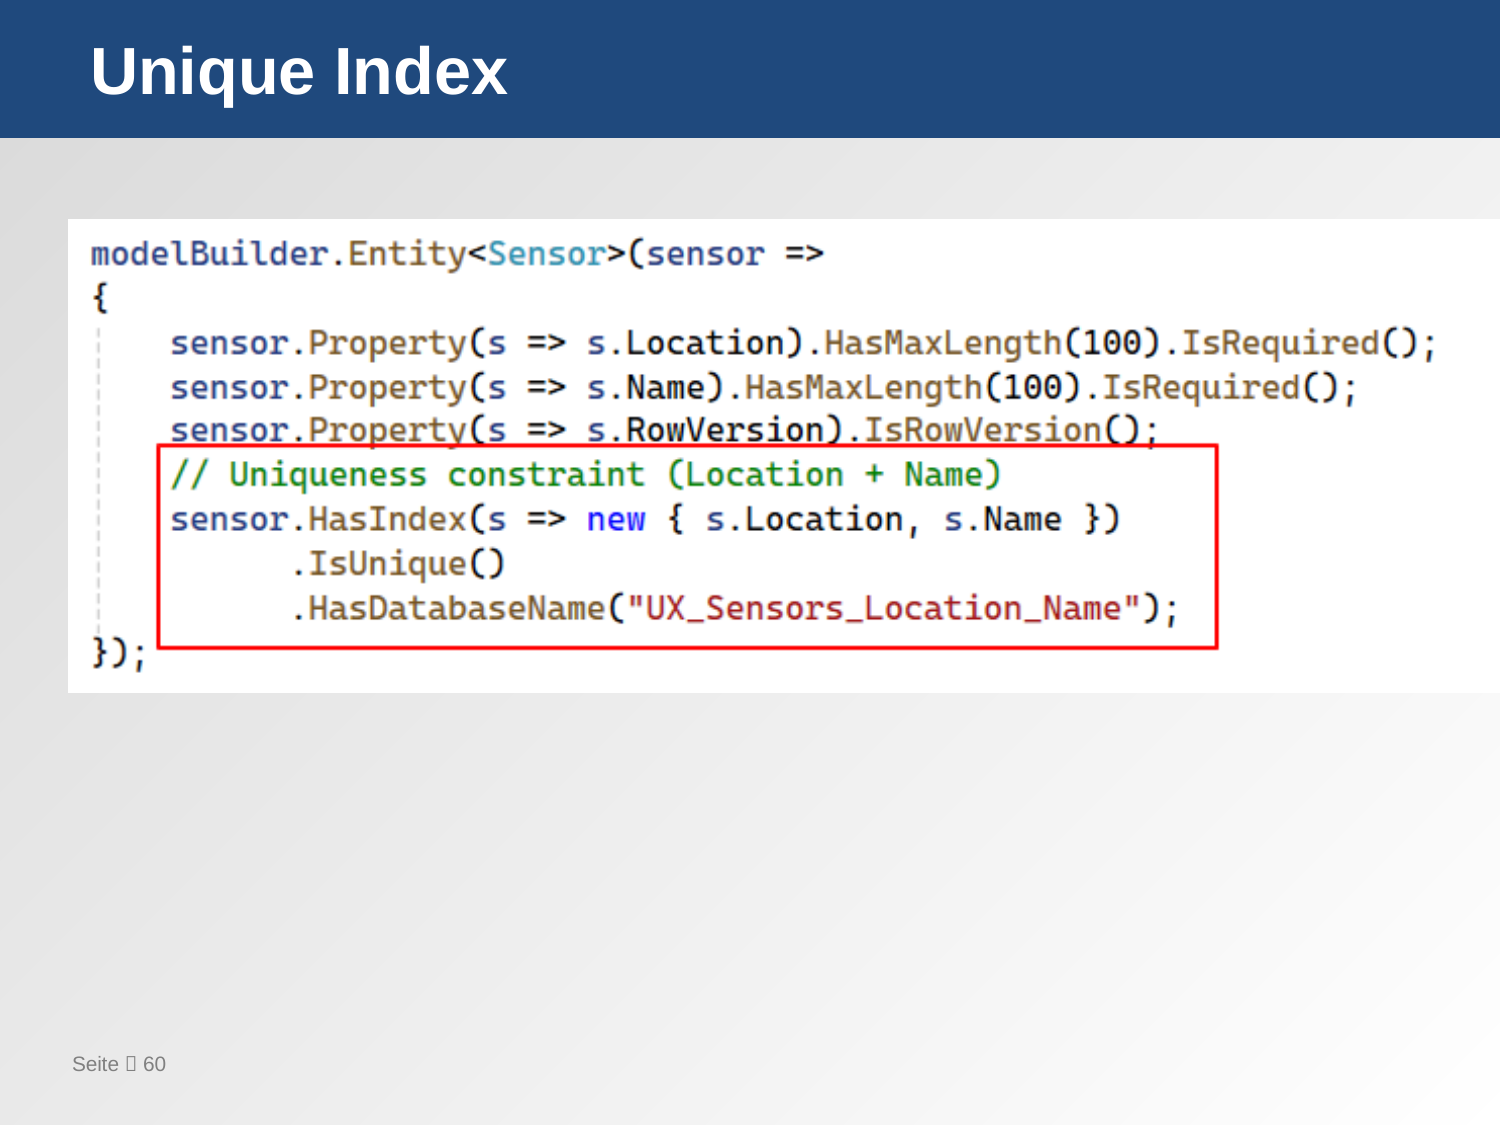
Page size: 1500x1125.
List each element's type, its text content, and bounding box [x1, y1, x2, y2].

title Unique Index [75, 20, 1425, 208]
picture [68, 219, 1500, 693]
